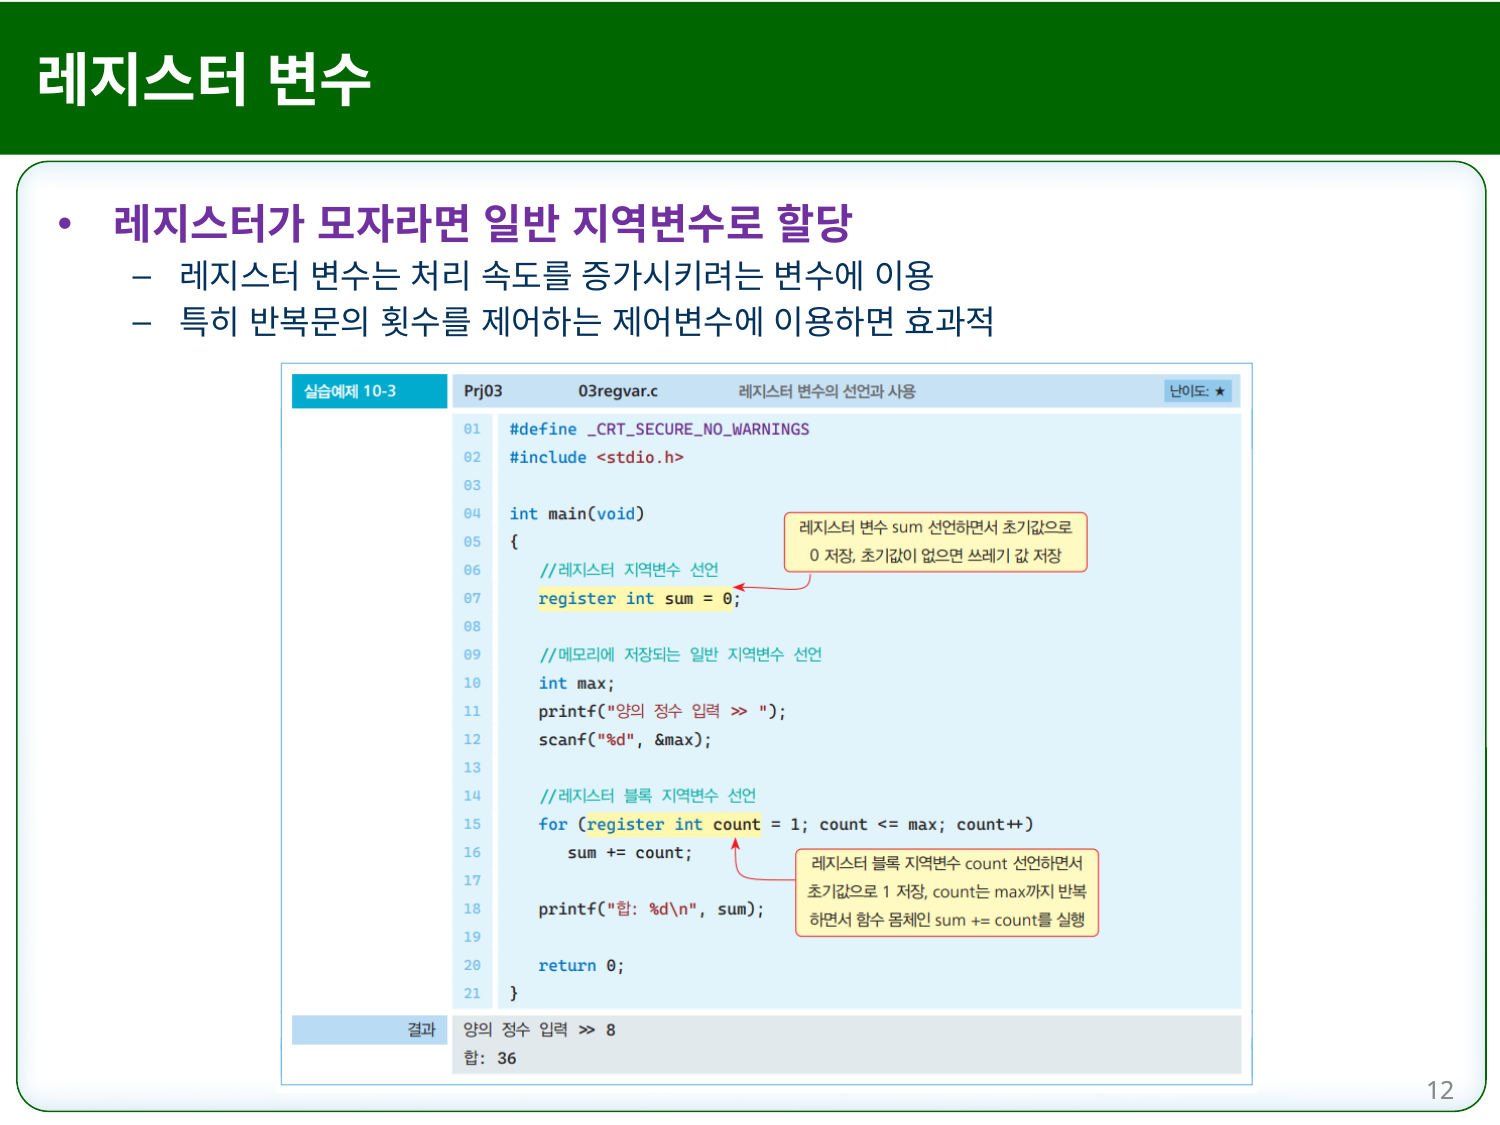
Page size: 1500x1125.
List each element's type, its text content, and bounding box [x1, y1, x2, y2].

picture [275, 356, 1258, 1094]
title 레지스터 변수 [21, 40, 1476, 115]
slide_number 12 [1119, 1071, 1470, 1112]
list 레지스터가 모자라면 일반 지역변수로 할당 레지스터 변수는 처리 속도를 증가시키려는 변수에 이용 특히 반복문의 횟수를 제어하는 제어변수에 이용하면 효과적 [42, 190, 1454, 1065]
